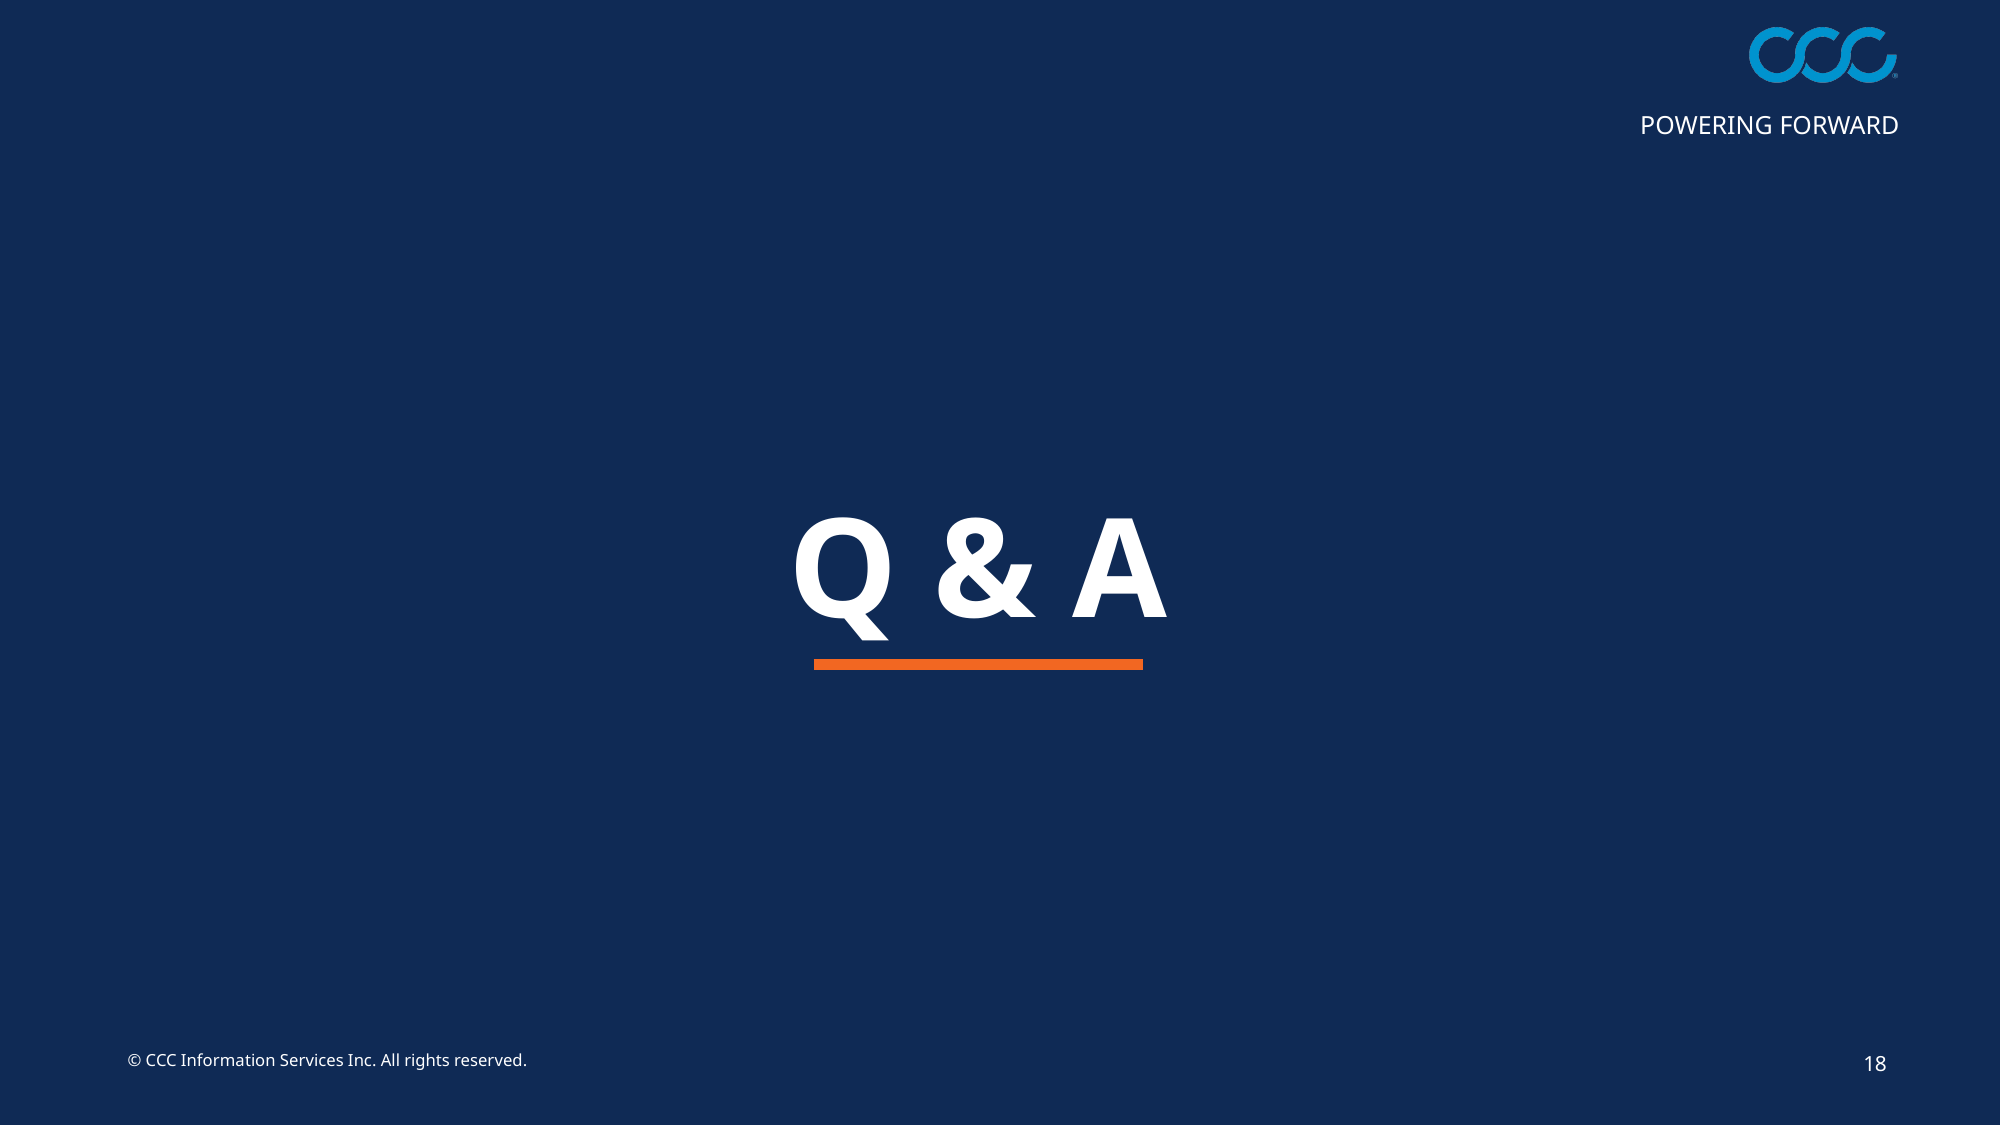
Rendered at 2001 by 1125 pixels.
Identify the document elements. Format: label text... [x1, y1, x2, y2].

footer © CCC Information Services Inc. All rights reserved. [112, 1042, 788, 1103]
picture [1745, 22, 1902, 87]
list Q & A [630, 443, 1326, 682]
